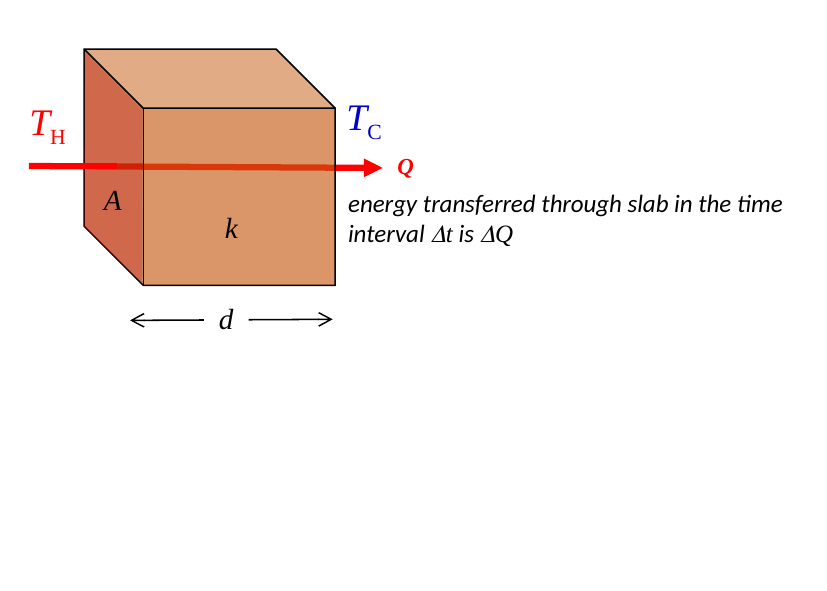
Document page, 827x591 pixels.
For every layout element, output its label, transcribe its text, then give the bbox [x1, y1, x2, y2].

text_box 100 oC [86, 49, 336, 108]
text_box TC [331, 85, 418, 152]
text_box Q [382, 144, 429, 187]
text_box A [88, 173, 137, 224]
text_box k [210, 201, 253, 252]
text_box [336, 161, 382, 175]
text_box [82, 49, 144, 286]
text_box TH [14, 90, 83, 157]
text_box [249, 312, 333, 327]
text_box energy transferred through slab in the time interval t is Q [336, 180, 806, 255]
text_box d [204, 293, 249, 343]
text_box [130, 313, 204, 328]
text_box [85, 49, 336, 286]
